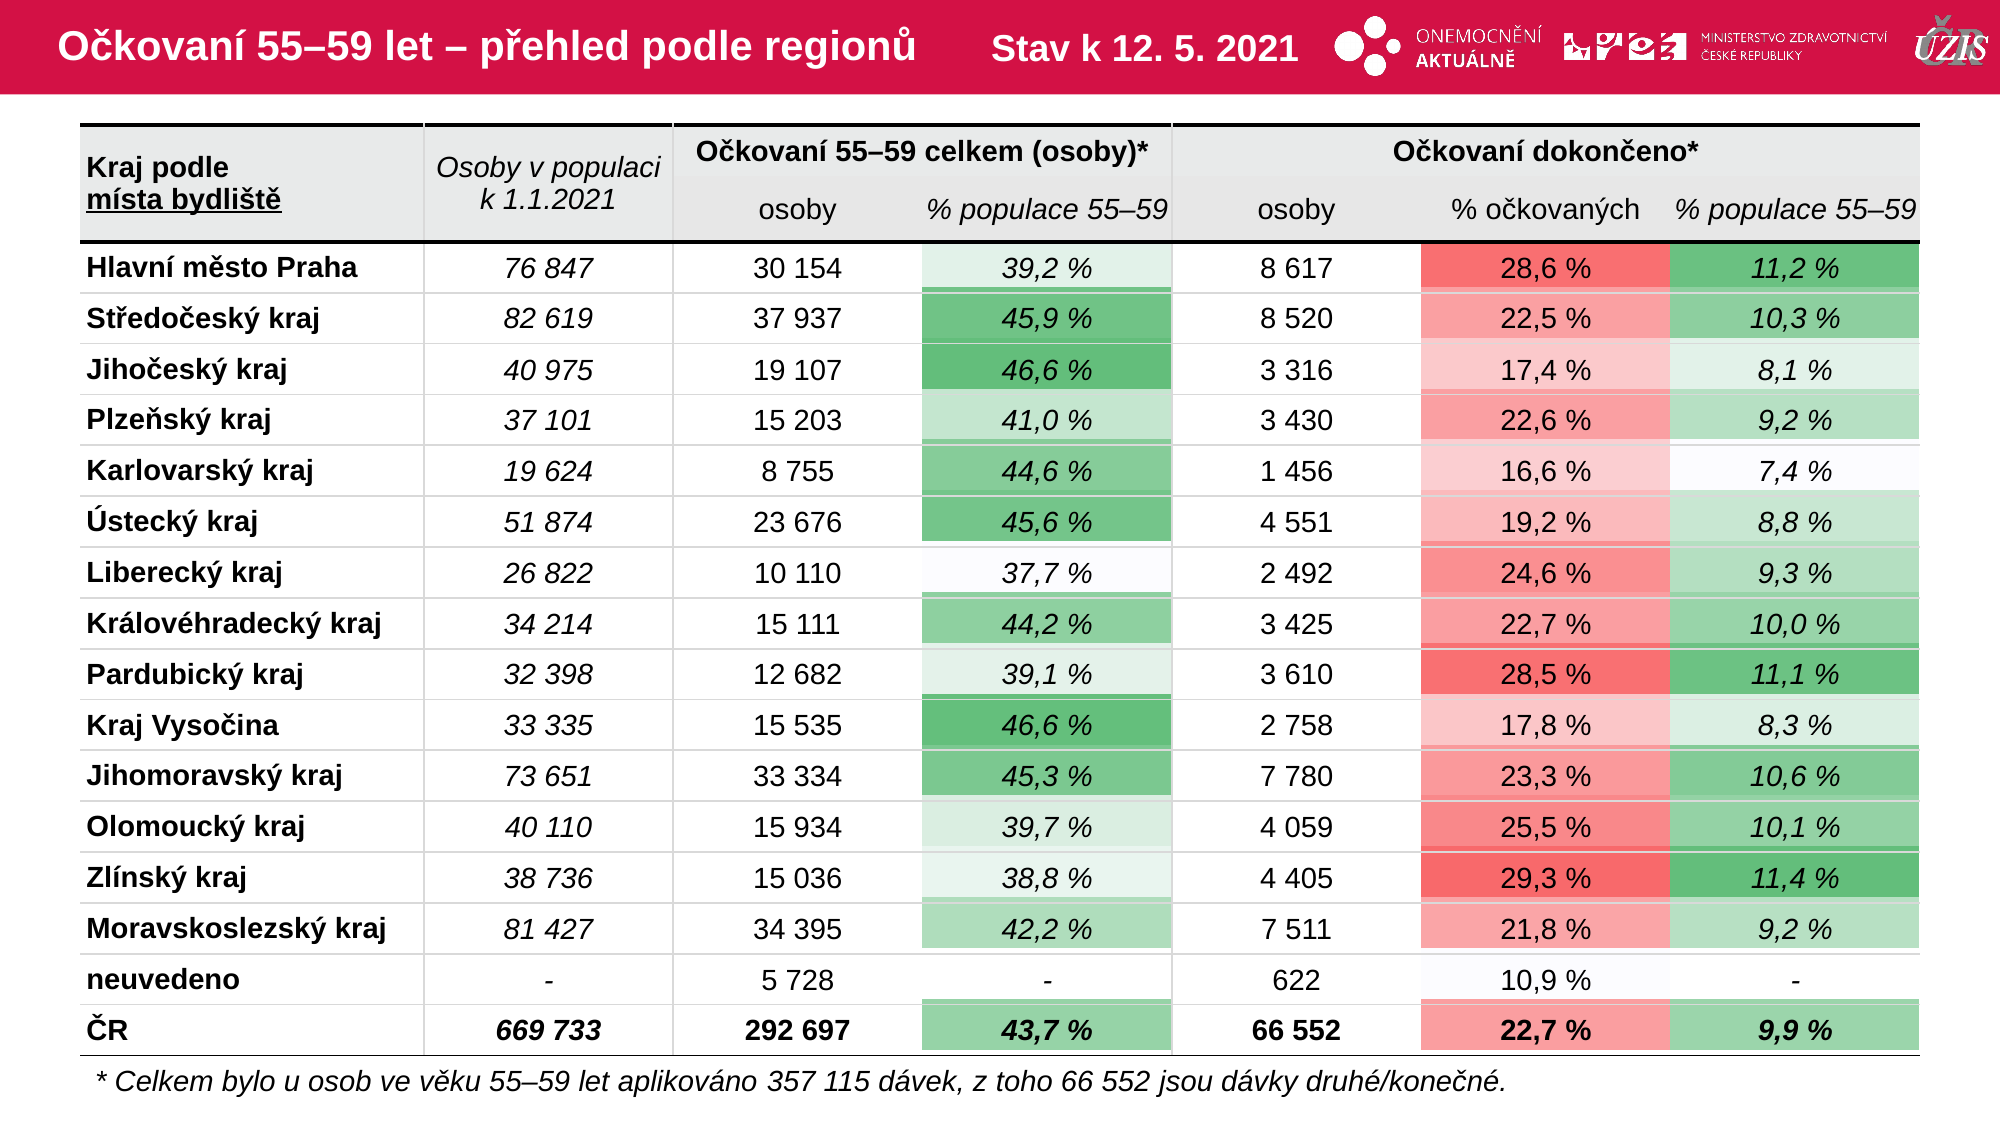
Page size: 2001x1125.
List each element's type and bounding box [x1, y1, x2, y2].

table_cell [1173, 700, 1920, 749]
table_cell [425, 294, 672, 343]
table_cell [425, 244, 672, 292]
table_cell [1173, 751, 1920, 800]
table_cell [80, 700, 423, 749]
table_cell [674, 446, 1171, 495]
table_cell [80, 853, 423, 902]
text_box [976, 16, 1421, 77]
table_cell [674, 853, 1171, 902]
table_cell [425, 904, 672, 953]
table_cell [425, 650, 672, 699]
table_cell [80, 1005, 423, 1055]
table_cell [1173, 650, 1920, 699]
table_cell [425, 853, 672, 902]
table_cell [80, 294, 423, 343]
table_cell [674, 650, 1171, 699]
table_cell [425, 446, 672, 495]
table_cell [674, 344, 1171, 394]
table_cell [80, 599, 423, 648]
table_cell [80, 344, 423, 394]
table_cell [674, 548, 1171, 597]
table_cell [674, 700, 1171, 749]
table_header [674, 127, 1171, 176]
table_cell [1173, 599, 1920, 648]
table_cell [425, 751, 672, 800]
table_cell [1173, 176, 1920, 240]
table_cell [425, 497, 672, 546]
picture [1915, 15, 1989, 66]
table_cell [80, 955, 423, 1004]
table_cell [1173, 548, 1920, 597]
table_cell [1173, 344, 1920, 394]
table_cell [80, 446, 423, 495]
table_cell [1173, 497, 1920, 546]
table_cell [674, 176, 1171, 240]
text_box [80, 1055, 1871, 1105]
table_cell [674, 751, 1171, 800]
table_cell [674, 904, 1171, 953]
table_cell [674, 802, 1171, 851]
table_cell [80, 548, 423, 597]
table_cell [425, 700, 672, 749]
table_cell [674, 497, 1171, 546]
table_cell [80, 650, 423, 699]
table_cell [425, 802, 672, 851]
table_cell [425, 1005, 672, 1055]
table_cell [425, 548, 672, 597]
table_cell [425, 395, 672, 444]
table_cell [674, 244, 1171, 292]
table_cell [1173, 904, 1920, 953]
table_cell [1173, 446, 1920, 495]
table_cell [1173, 1005, 1920, 1055]
table_cell [1173, 244, 1920, 292]
table_cell [674, 395, 1171, 444]
table_cell [425, 955, 672, 1004]
table_header [1173, 127, 1920, 176]
table_cell [674, 599, 1171, 648]
table_header [425, 127, 672, 240]
table_cell [1173, 395, 1920, 444]
table_cell [1173, 294, 1920, 343]
table_cell [80, 395, 423, 444]
table_cell [80, 751, 423, 800]
table_cell [425, 599, 672, 648]
title [42, 0, 1262, 95]
table_cell [1173, 802, 1920, 851]
table_cell [80, 497, 423, 546]
table_cell [674, 1005, 1171, 1055]
table_cell [80, 802, 423, 851]
table_cell [425, 344, 672, 394]
picture [1563, 31, 1888, 60]
table_cell [1173, 955, 1920, 1004]
table_cell [674, 955, 1171, 1004]
table_cell [1173, 853, 1920, 902]
table_header [80, 127, 423, 240]
table_cell [80, 244, 423, 292]
table_cell [80, 904, 423, 953]
table_cell [674, 294, 1171, 343]
picture [1421, 16, 1542, 76]
